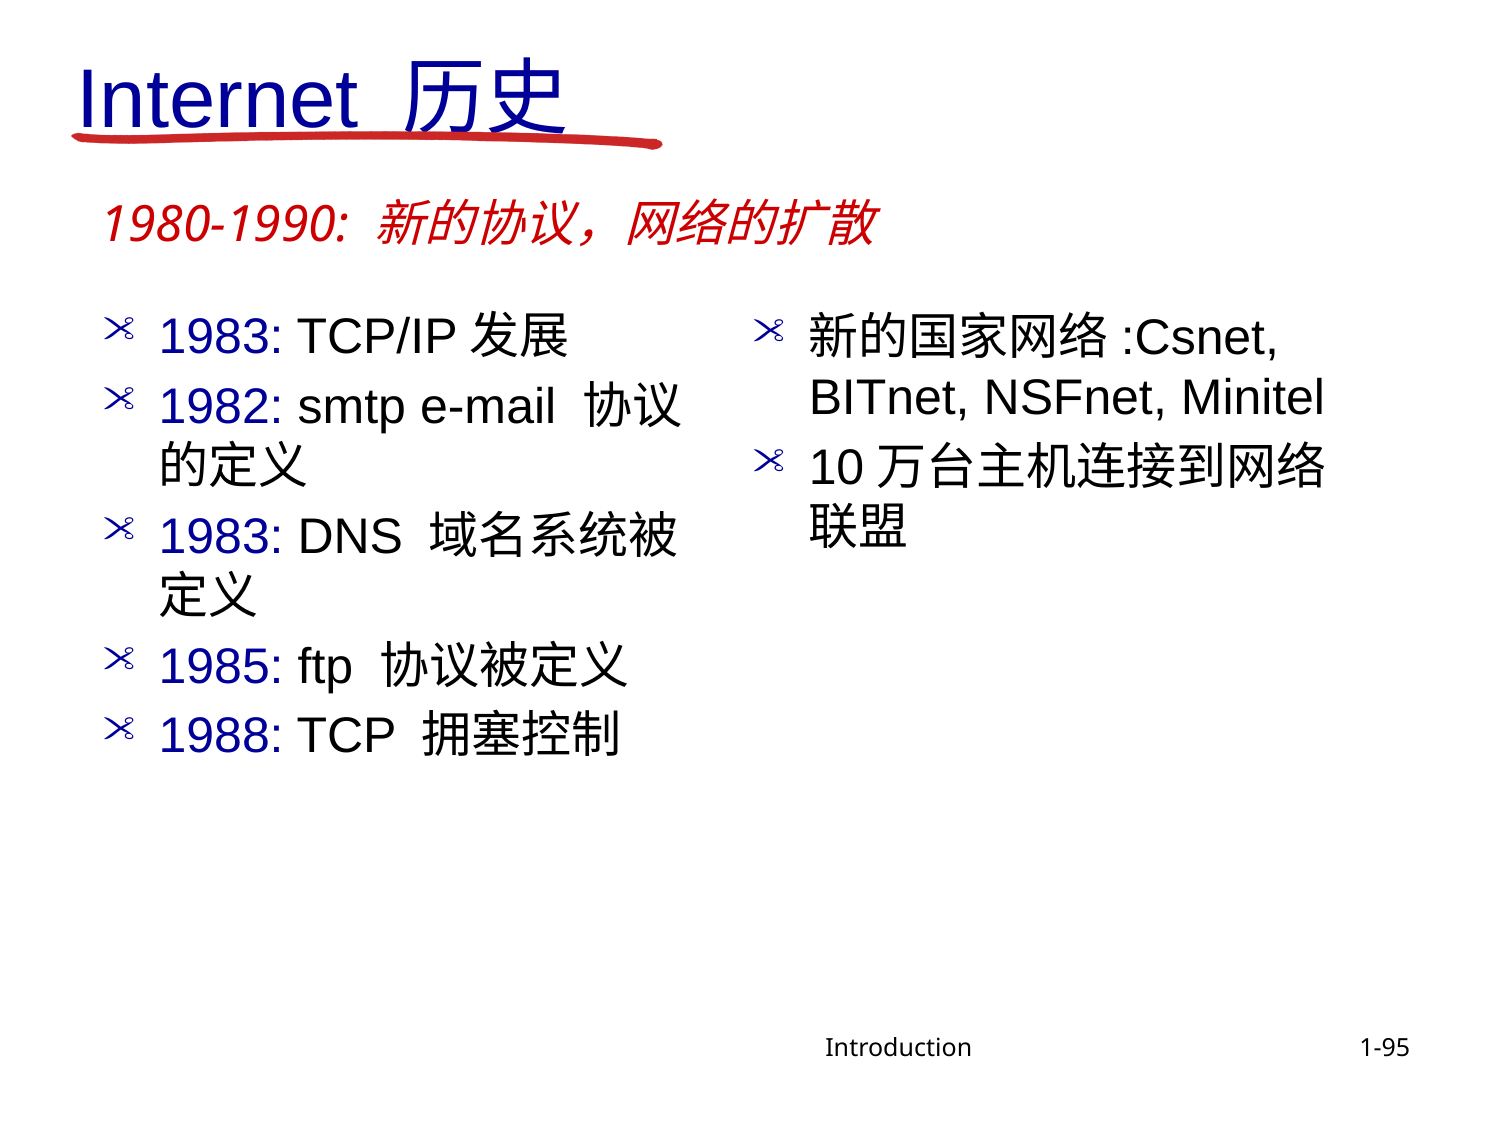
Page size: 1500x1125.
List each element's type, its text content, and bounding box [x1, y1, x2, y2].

footer Introduction [512, 1024, 988, 1103]
slide_number 1- [1074, 1024, 1426, 1103]
text_box Internet 历史 [61, 41, 1337, 148]
picture [68, 126, 669, 155]
list 新的国家网络:Csnet, BITnet, NSFnet, Minitel 10万台主机连接到网络联盟 [737, 296, 1363, 1027]
list 1983: TCP/IP发展 1982: smtp e-mail 协议的定义 1983: DNS 域名系统被定义 1985: ftp 协议被定义 1988: TCP 拥塞控制 [87, 295, 713, 1028]
text_box 1980-1990: 新的协议，网络的扩散 [85, 168, 1393, 275]
